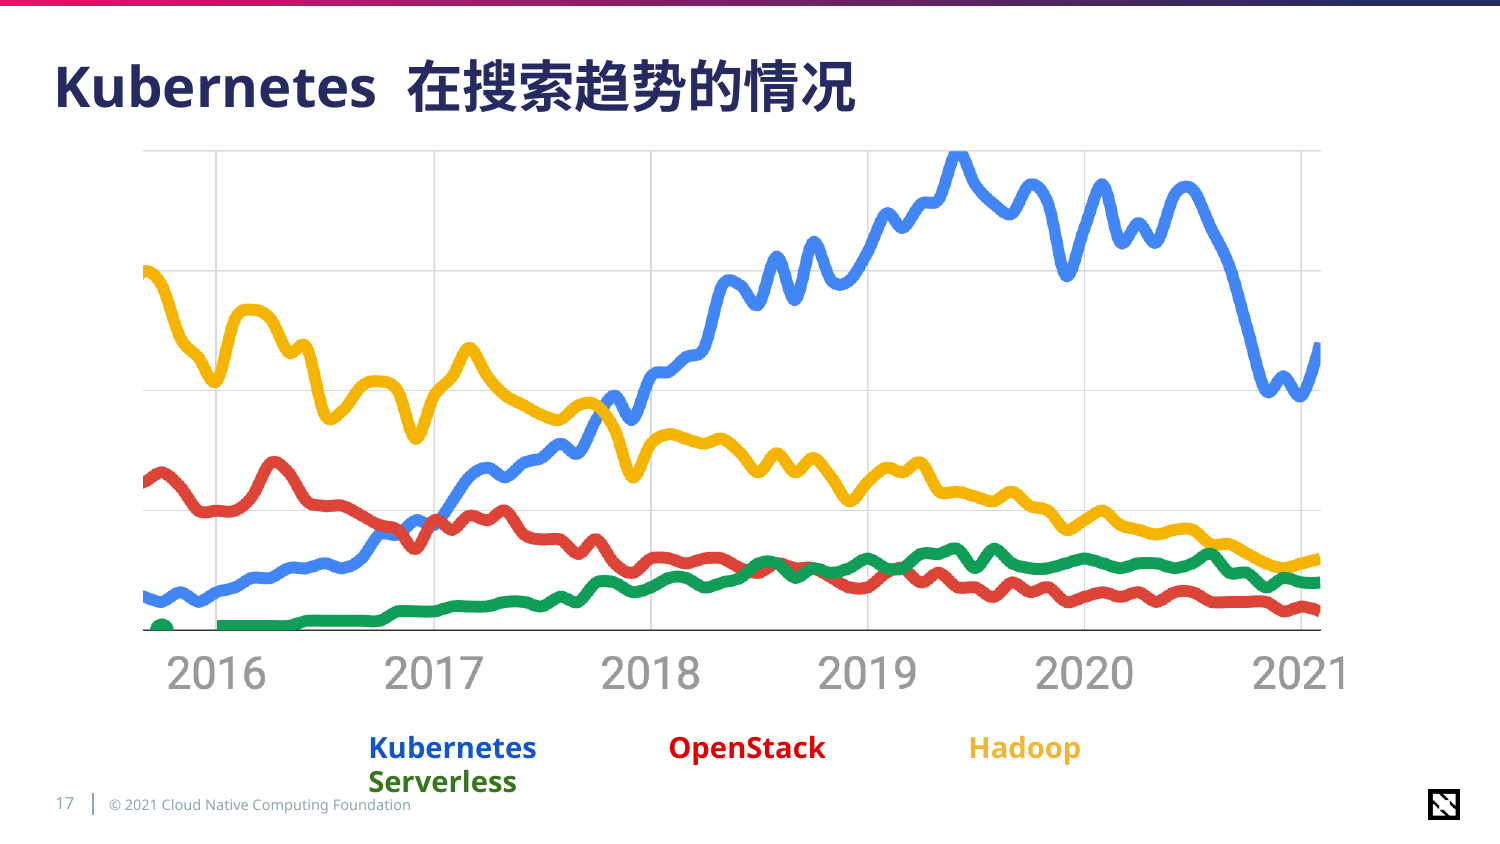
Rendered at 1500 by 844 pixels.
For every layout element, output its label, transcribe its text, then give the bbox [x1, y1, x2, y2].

picture [143, 137, 1357, 707]
picture [1428, 789, 1460, 820]
text_box Kubernetes OpenStack Hadoop Serverless [353, 715, 1247, 779]
title Kubernetes 在搜索趋势的情况 [42, 52, 1458, 126]
